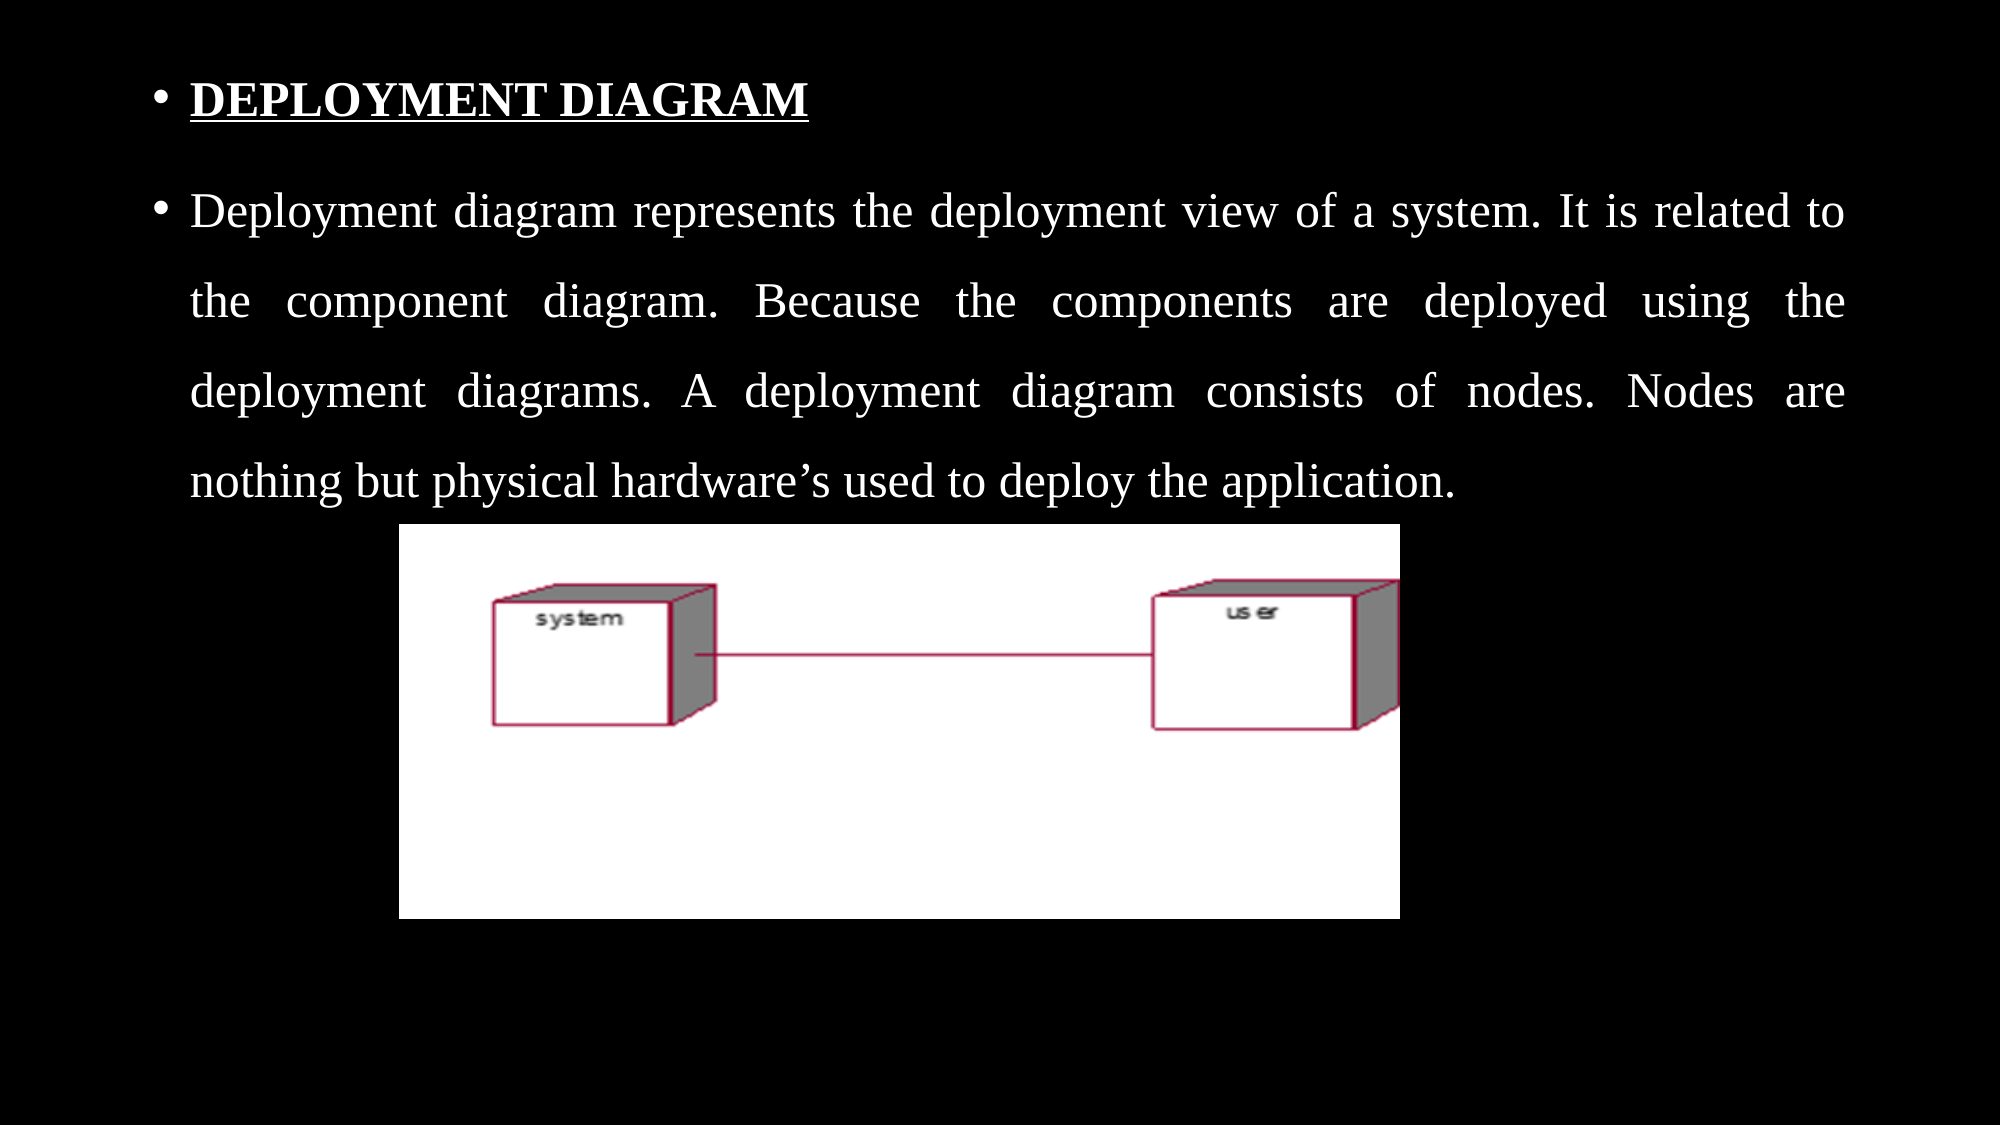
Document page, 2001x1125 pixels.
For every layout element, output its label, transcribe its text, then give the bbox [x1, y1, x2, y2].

picture [399, 524, 1400, 919]
list DEPLOYMENT DIAGRAM Deployment diagram represents the deployment view of a system. It is related to the component diagram. Because the components are deployed using the deployment diagrams. A deployment diagram consists of nodes. Nodes are nothing but physical hardware’s used to deploy the application. [137, 29, 1863, 1014]
